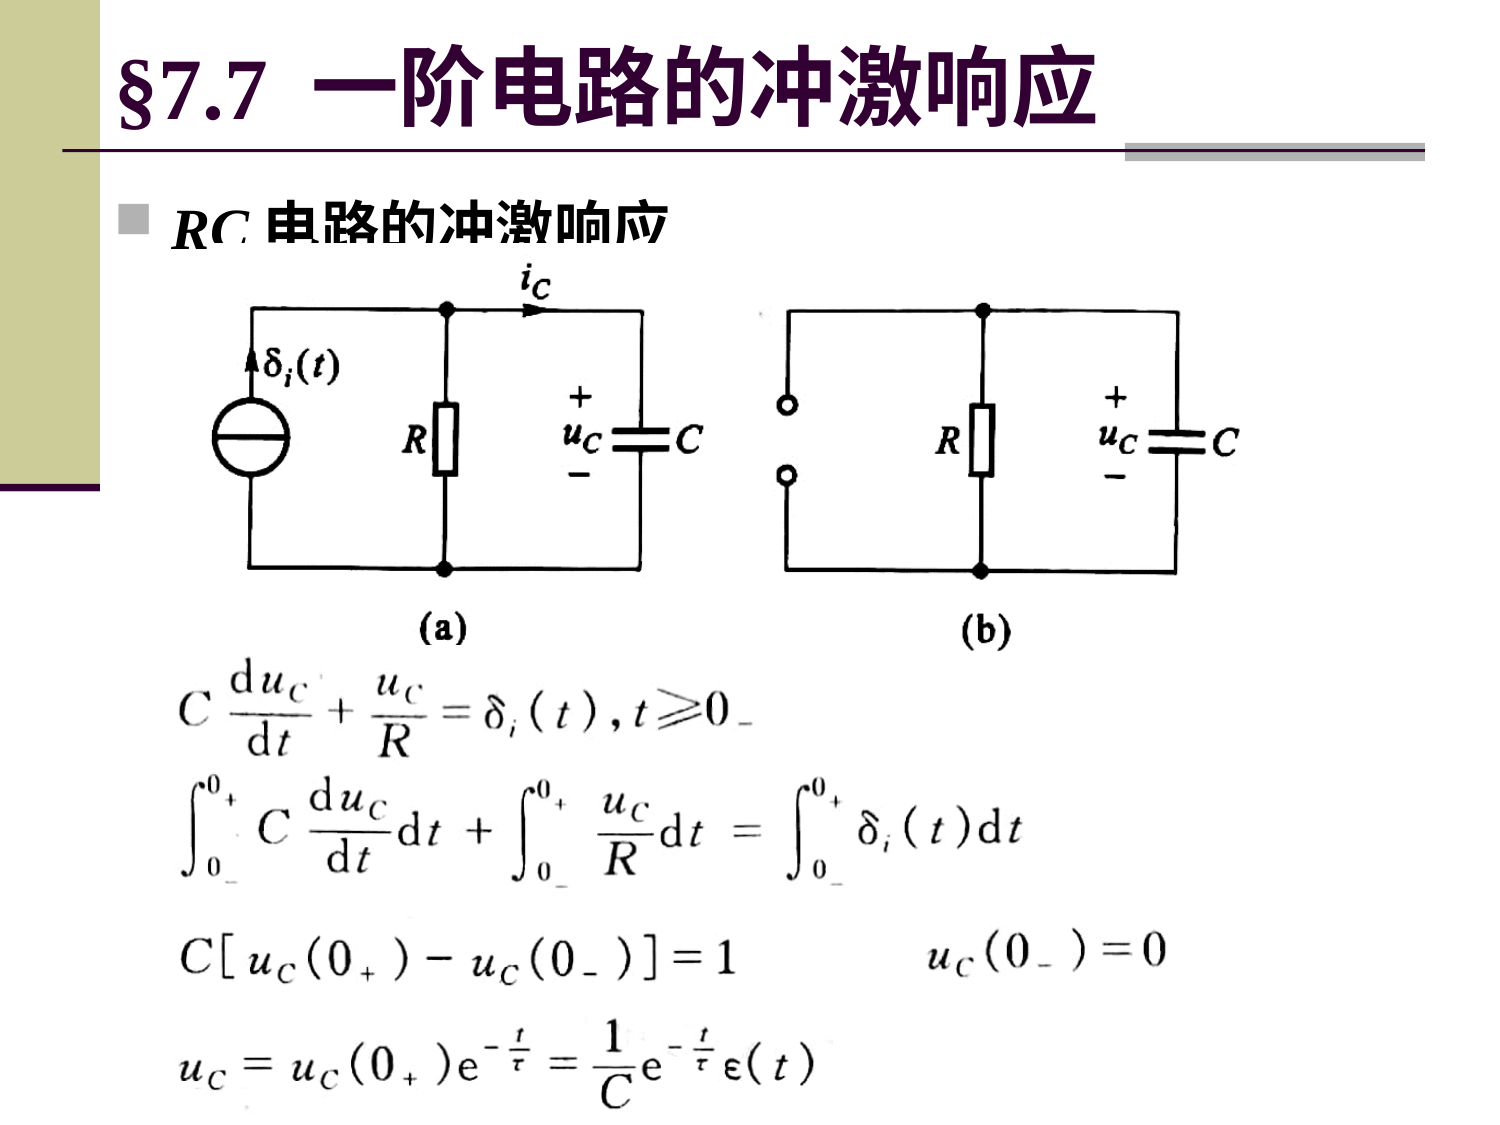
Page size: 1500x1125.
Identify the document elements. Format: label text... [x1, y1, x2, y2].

picture [917, 913, 1175, 1001]
picture [123, 243, 1247, 904]
text_box RC电路的冲激响应 [100, 149, 1425, 705]
picture [171, 1011, 833, 1118]
text_box §7.7 一阶电路的冲激响应 [100, 31, 1175, 138]
picture [171, 916, 745, 993]
